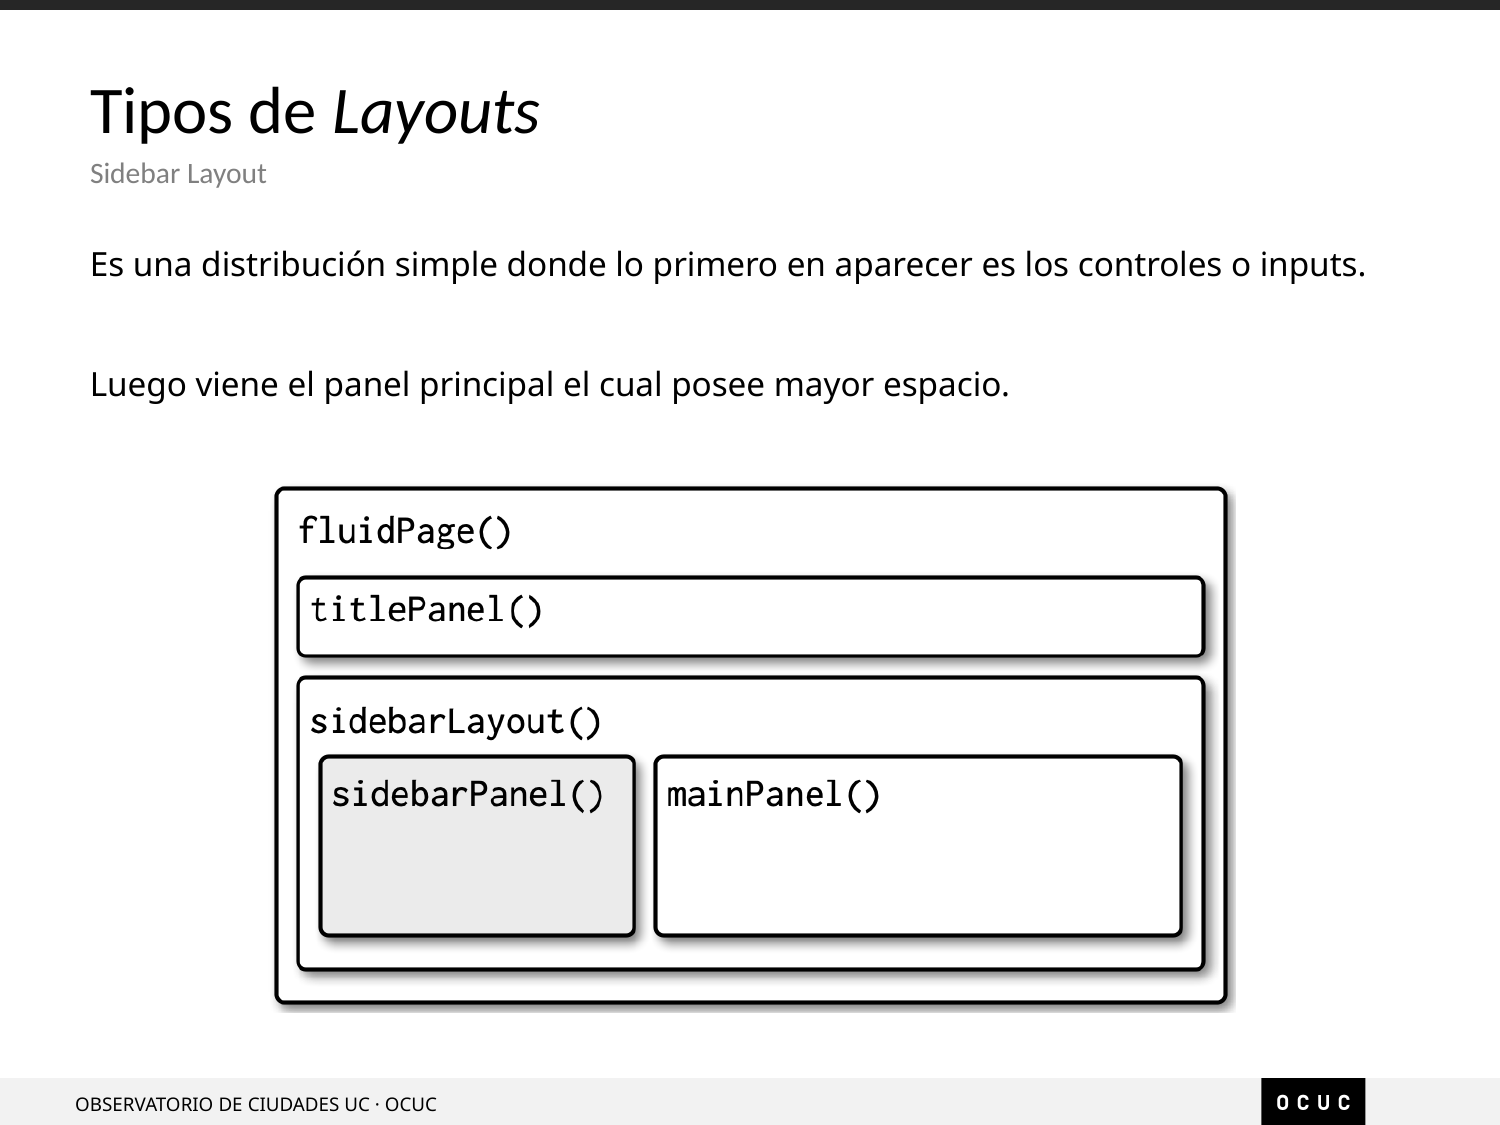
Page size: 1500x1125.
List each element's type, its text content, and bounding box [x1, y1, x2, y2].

list Sidebar Layout [75, 145, 1425, 197]
title Tipos de Layouts [75, 68, 1409, 145]
text_box [0, 0, 1500, 12]
text_box Es una distribución simple donde lo primero en aparecer es los controles o inputs. Luego viene el panel principal el cual posee mayor espacio. [74, 216, 1386, 411]
picture [264, 477, 1236, 1013]
picture [0, 1078, 1500, 1125]
